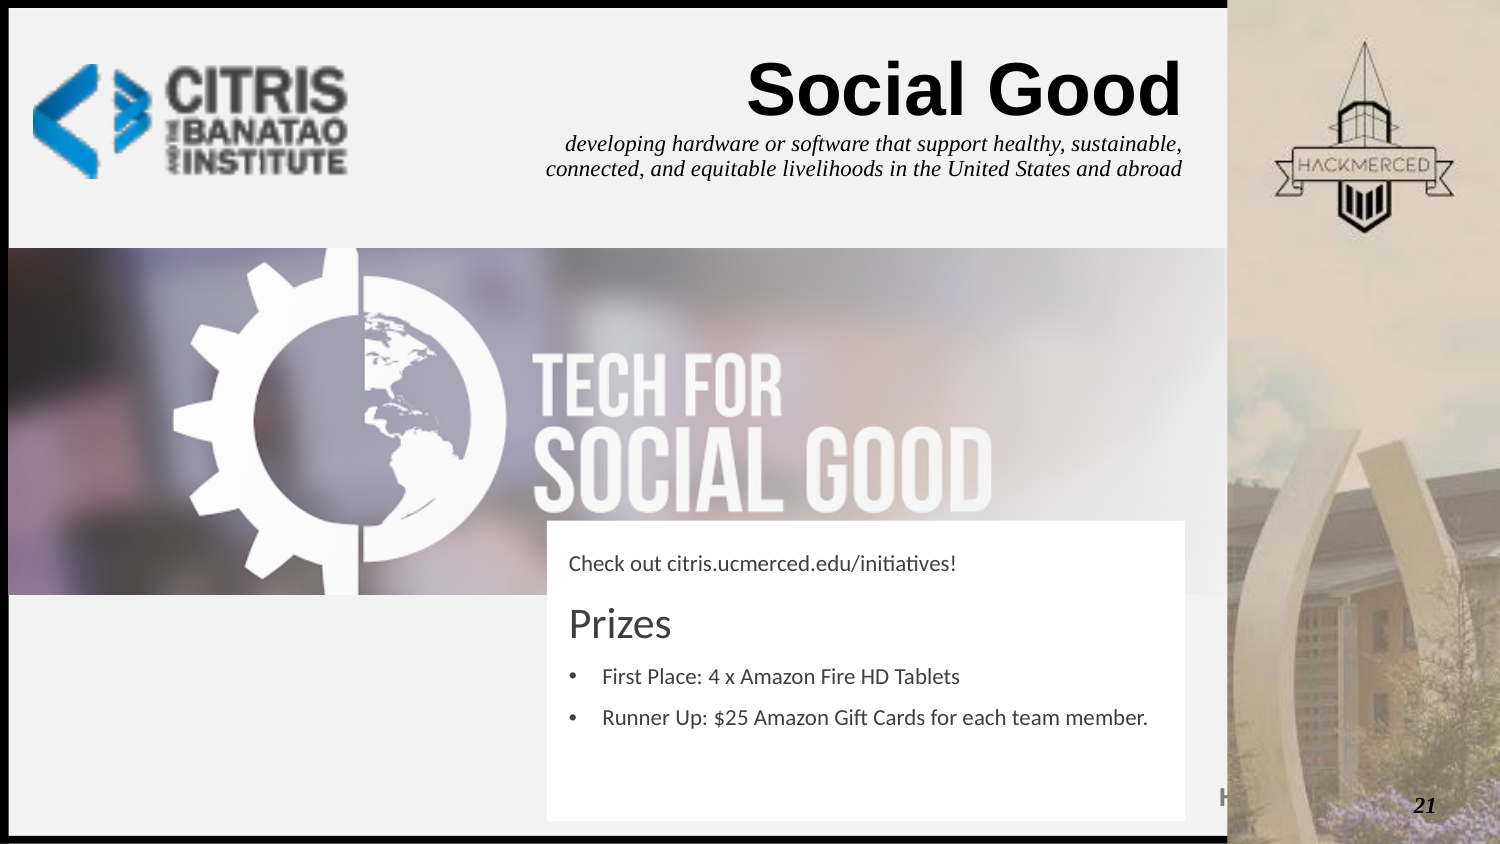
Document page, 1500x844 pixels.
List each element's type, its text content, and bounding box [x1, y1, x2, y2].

picture [26, 64, 362, 180]
list Check out citris.ucmerced.edu/initiatives! Prizes First Place: 4 x Amazon Fire HD Tablets Runner Up: $25 Amazon Gift Cards for each team member. [546, 603, 1185, 822]
title Social Good [363, 64, 1184, 118]
list developing hardware or software that support healthy, sustainable, connected, and equitable livelihoods in the United States and abroad [515, 132, 1184, 222]
picture [8, 0, 1500, 844]
